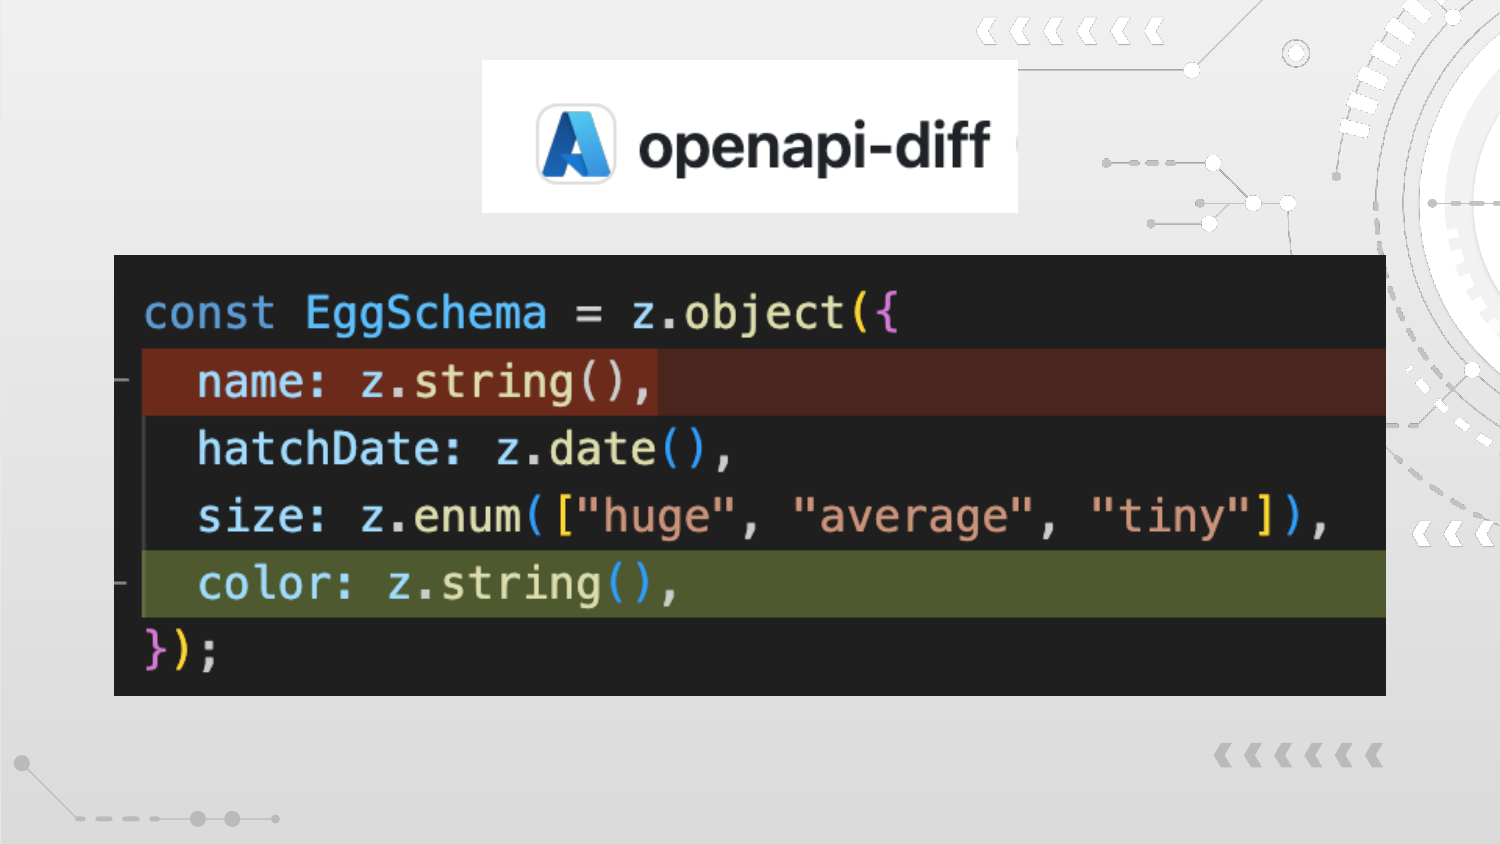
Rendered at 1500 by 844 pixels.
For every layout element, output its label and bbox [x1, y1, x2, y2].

picture [113, 0, 1500, 697]
